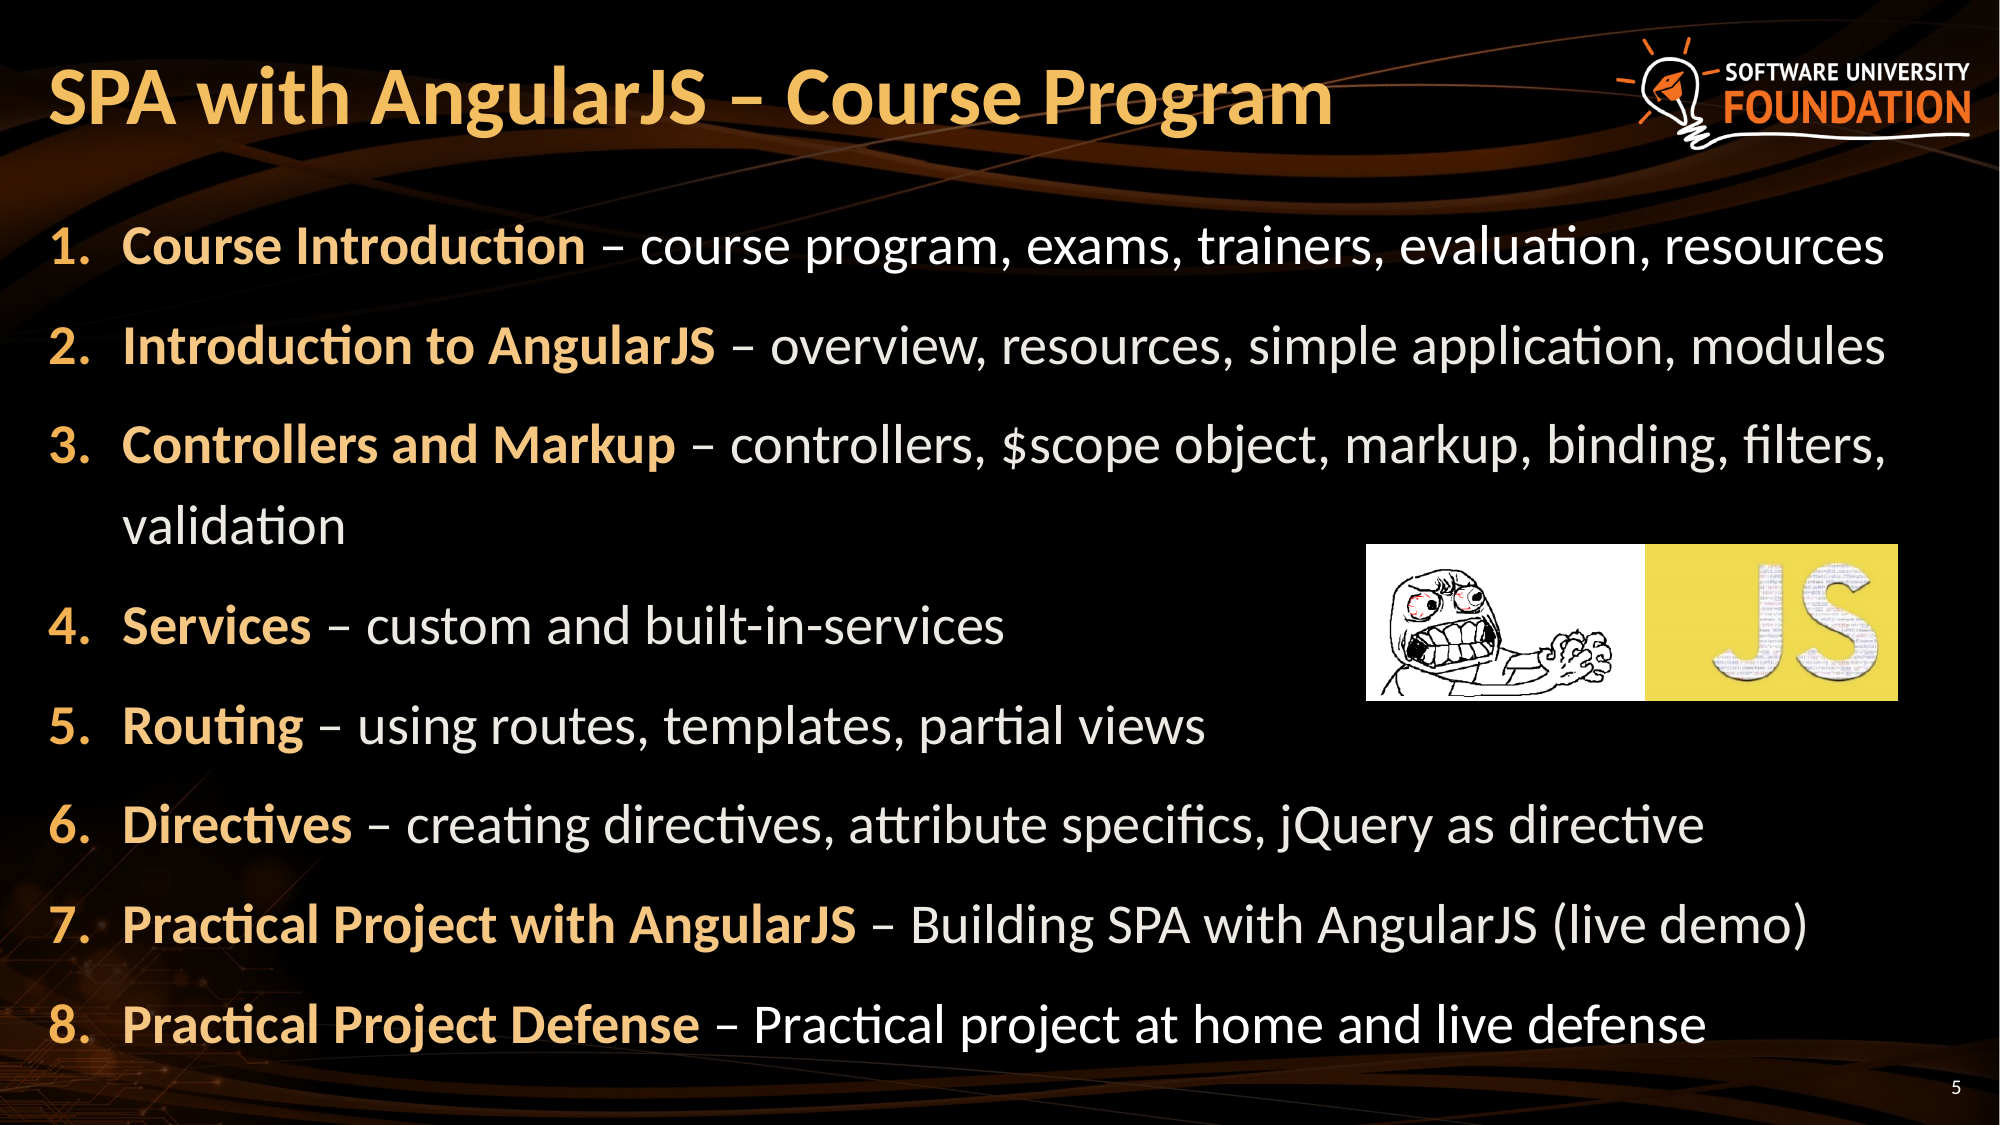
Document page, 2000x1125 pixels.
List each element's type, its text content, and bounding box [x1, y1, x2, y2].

picture [0, 0, 2000, 1125]
slide_number 5 [1897, 1089, 1968, 1103]
list Course Introduction – course program, exams, trainers, evaluation, resources Introduction to AngularJS – overview, resources, simple application, modules Controllers and Markup – controllers, $scope object, markup, binding, filters, validation Services – custom and built-in-services Routing – using routes, templates, partial views Directives – creating directives, attribute specifics, jQuery as directive Practical Project with AngularJS – Building SPA with AngularJS (live demo) Practical Project Defense – Practical project at home and live defense [31, 188, 1968, 1089]
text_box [1366, 544, 1898, 701]
title SPA with AngularJS – Course Program [30, 6, 1602, 189]
